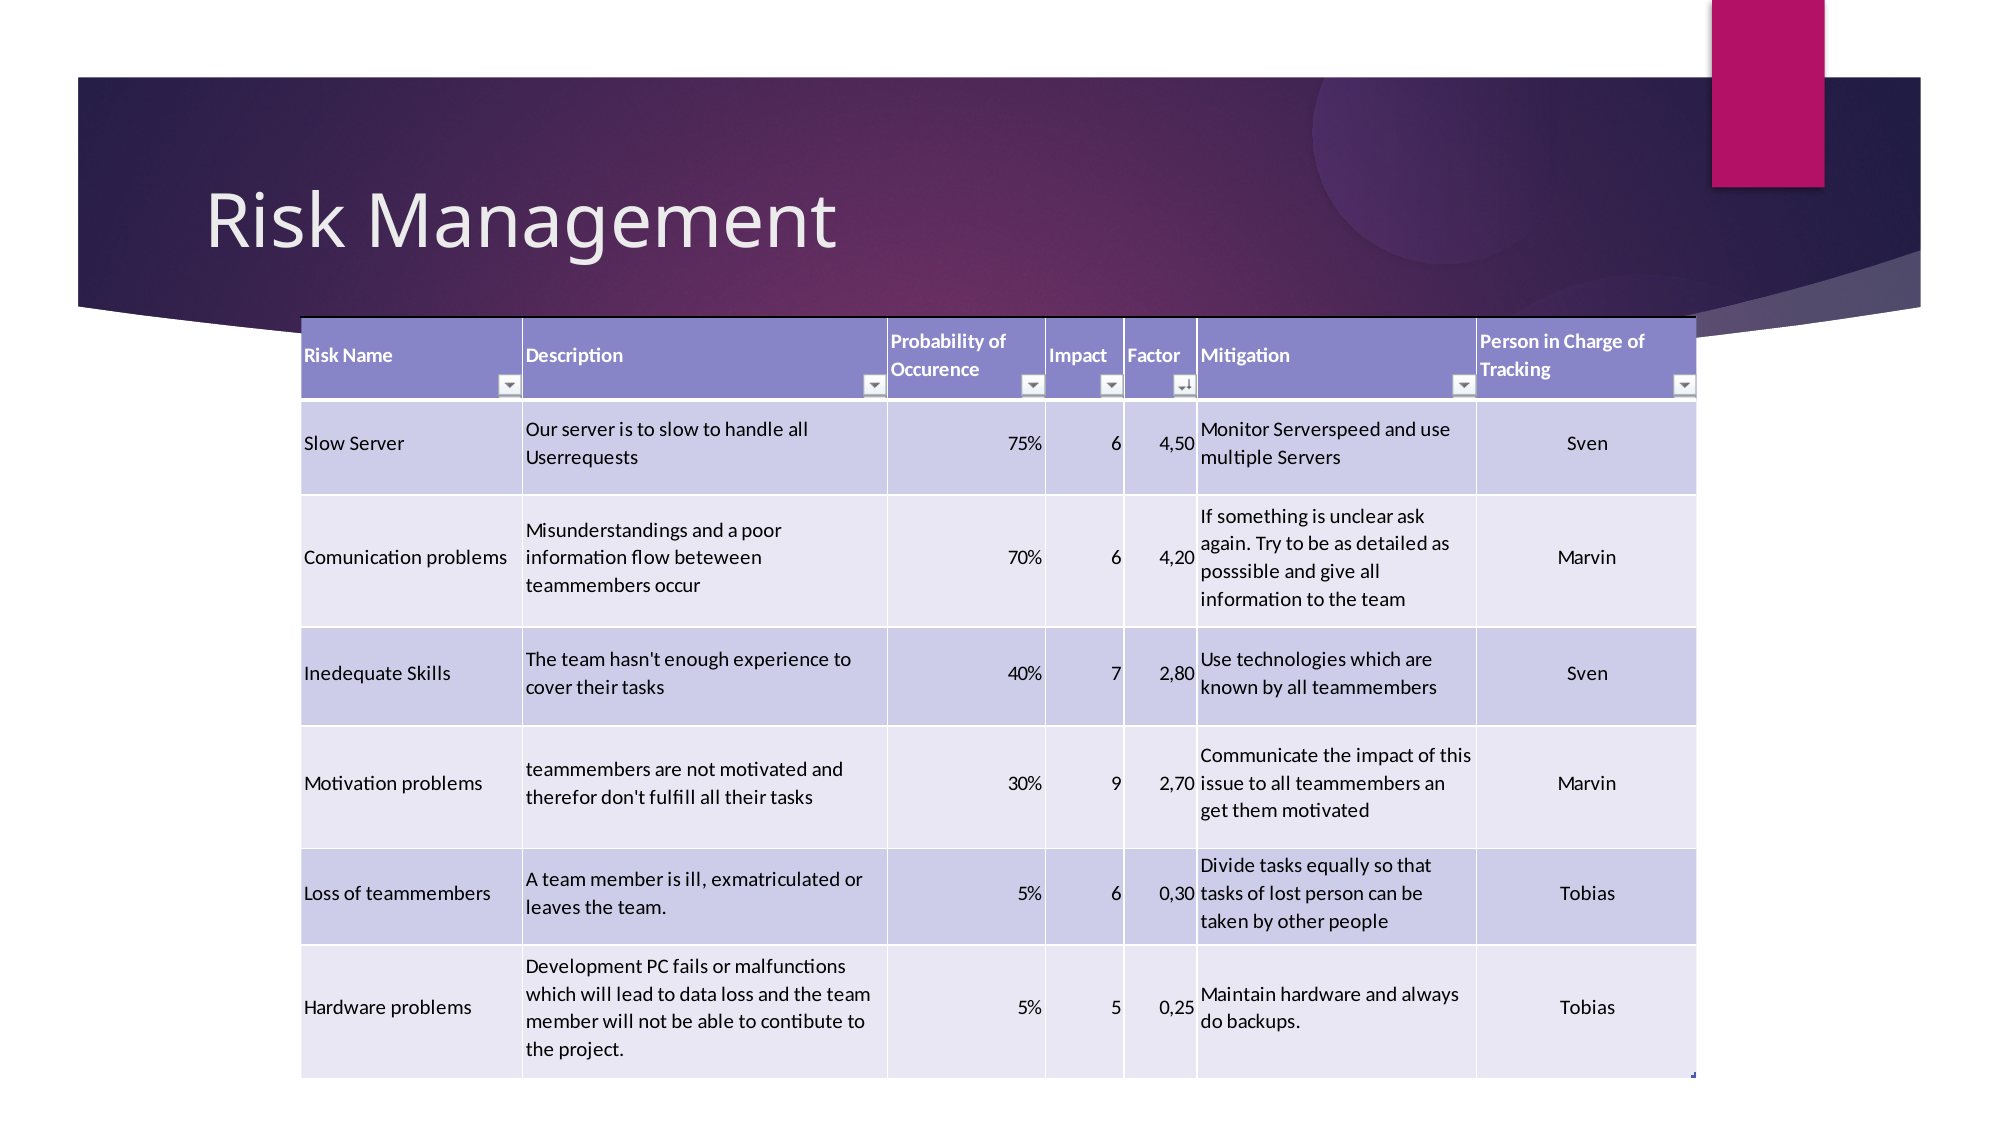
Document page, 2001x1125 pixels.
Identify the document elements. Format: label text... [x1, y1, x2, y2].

picture [79, 78, 1920, 1080]
text_box Risk Management [189, 159, 1627, 276]
